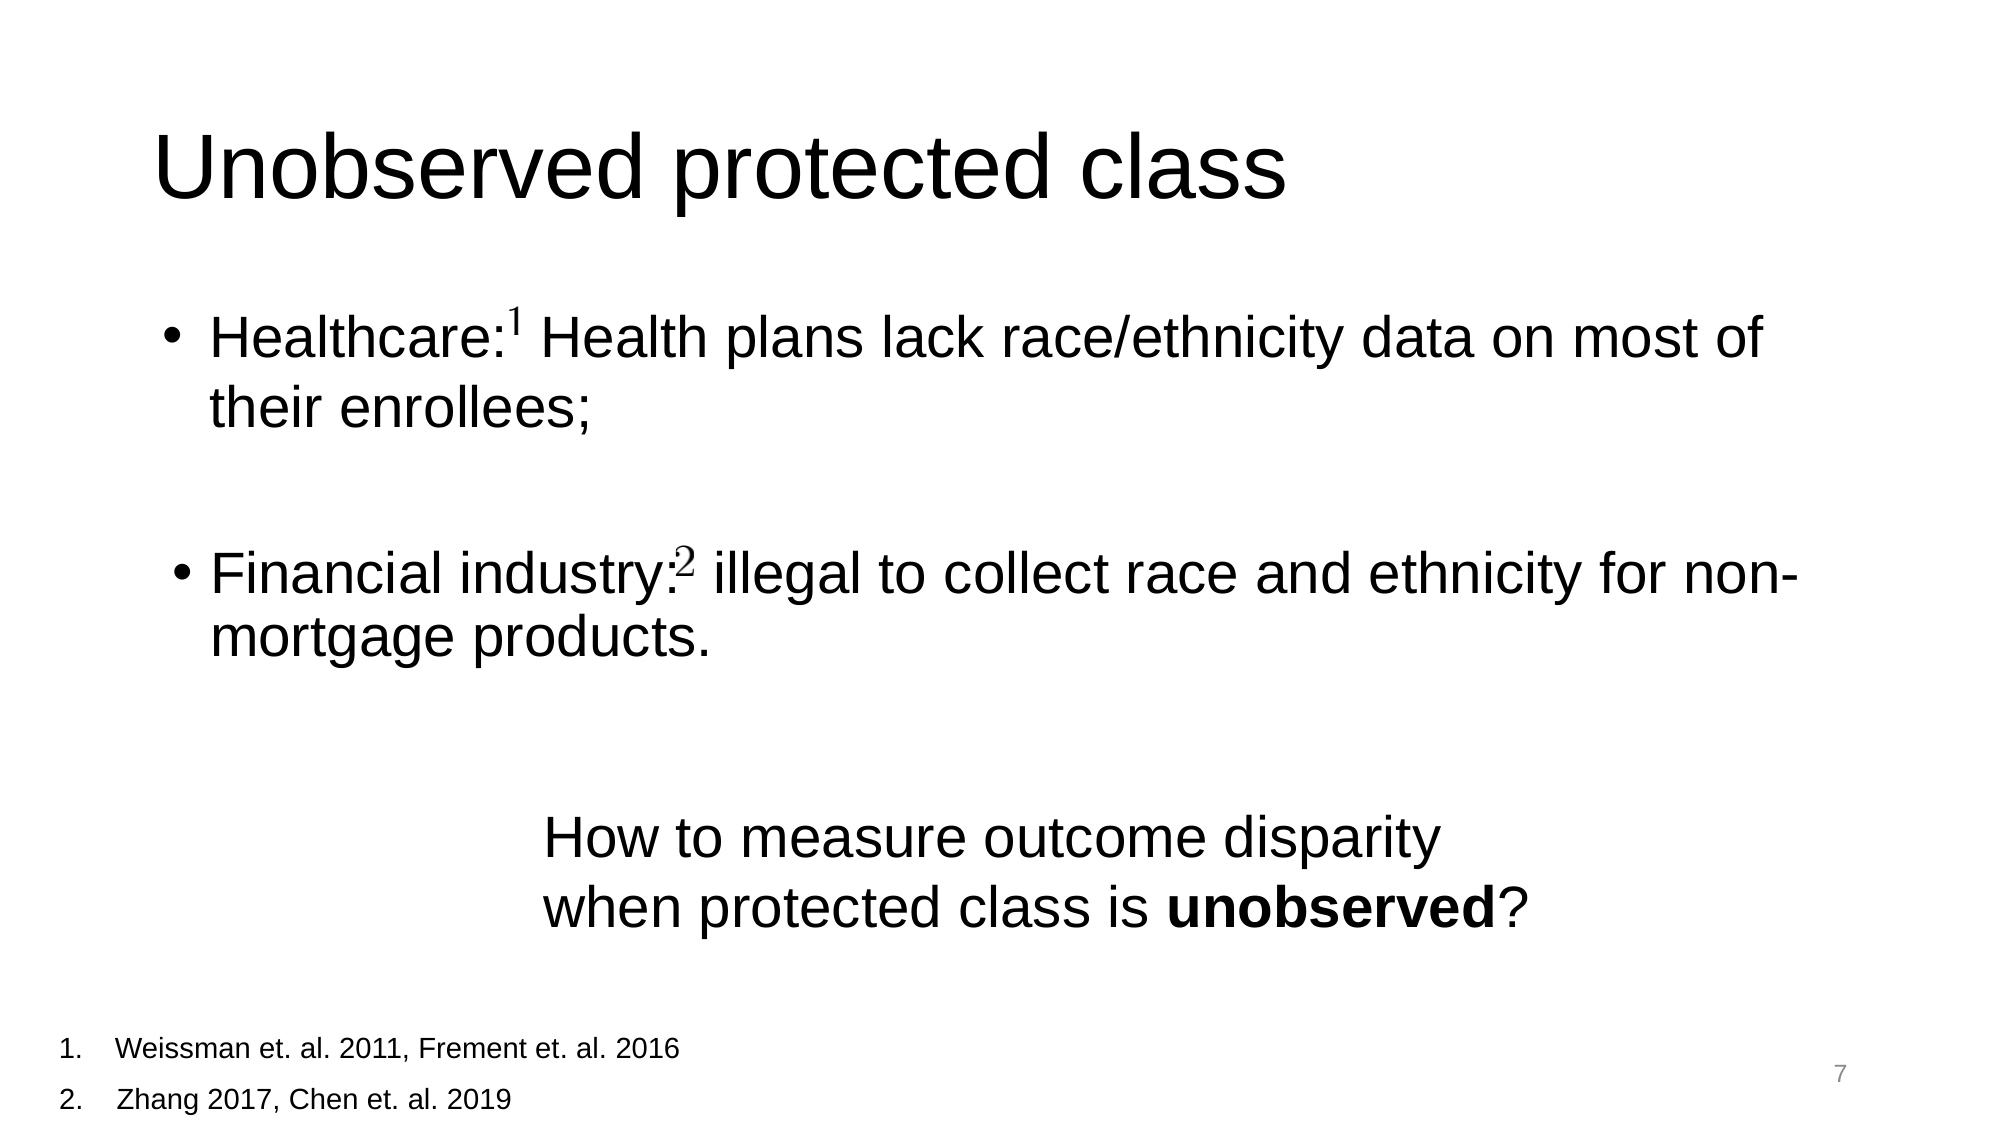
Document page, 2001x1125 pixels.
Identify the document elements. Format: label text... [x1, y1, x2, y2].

picture [675, 544, 695, 576]
title Unobserved protected class [137, 59, 1863, 278]
text_box 2. Zhang 2017, Chen et. al. 2019 [44, 1072, 528, 1125]
list Financial industry: illegal to collect race and ethnicity for non-mortgage products. [157, 535, 1883, 679]
text_box Healthcare: Health plans lack race/ethnicity data on most of their enrollees; [147, 291, 1825, 447]
text_box How to measure outcome disparity when protected class is unobserved? [528, 792, 1545, 947]
slide_number 7 [1412, 1042, 1863, 1103]
picture [509, 305, 523, 335]
text_box Weissman et. al. 2011, Frement et. al. 2016 [44, 1022, 866, 1072]
